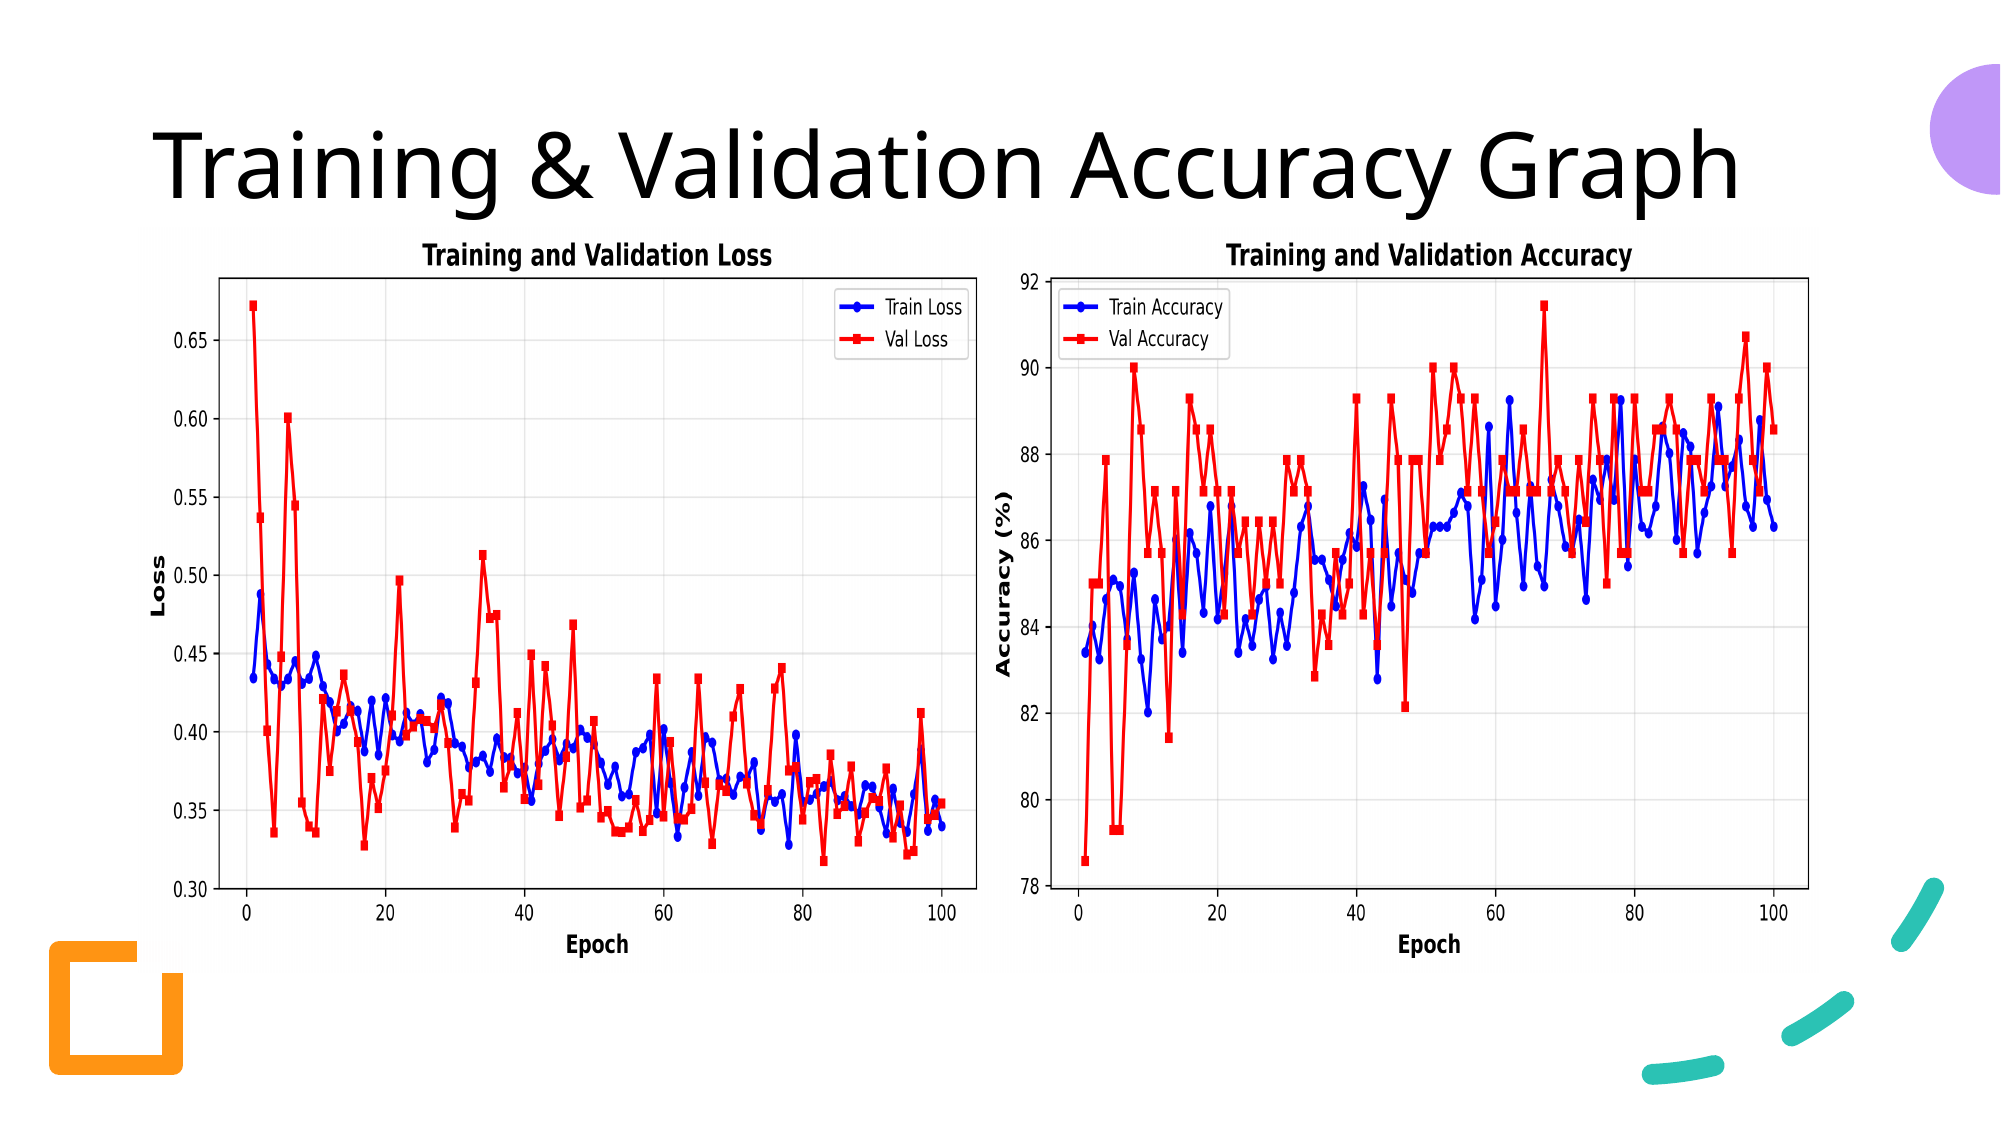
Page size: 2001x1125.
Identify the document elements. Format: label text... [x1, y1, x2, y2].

title Training & Validation Accuracy Graph [137, 59, 1863, 278]
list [136, 226, 1819, 974]
